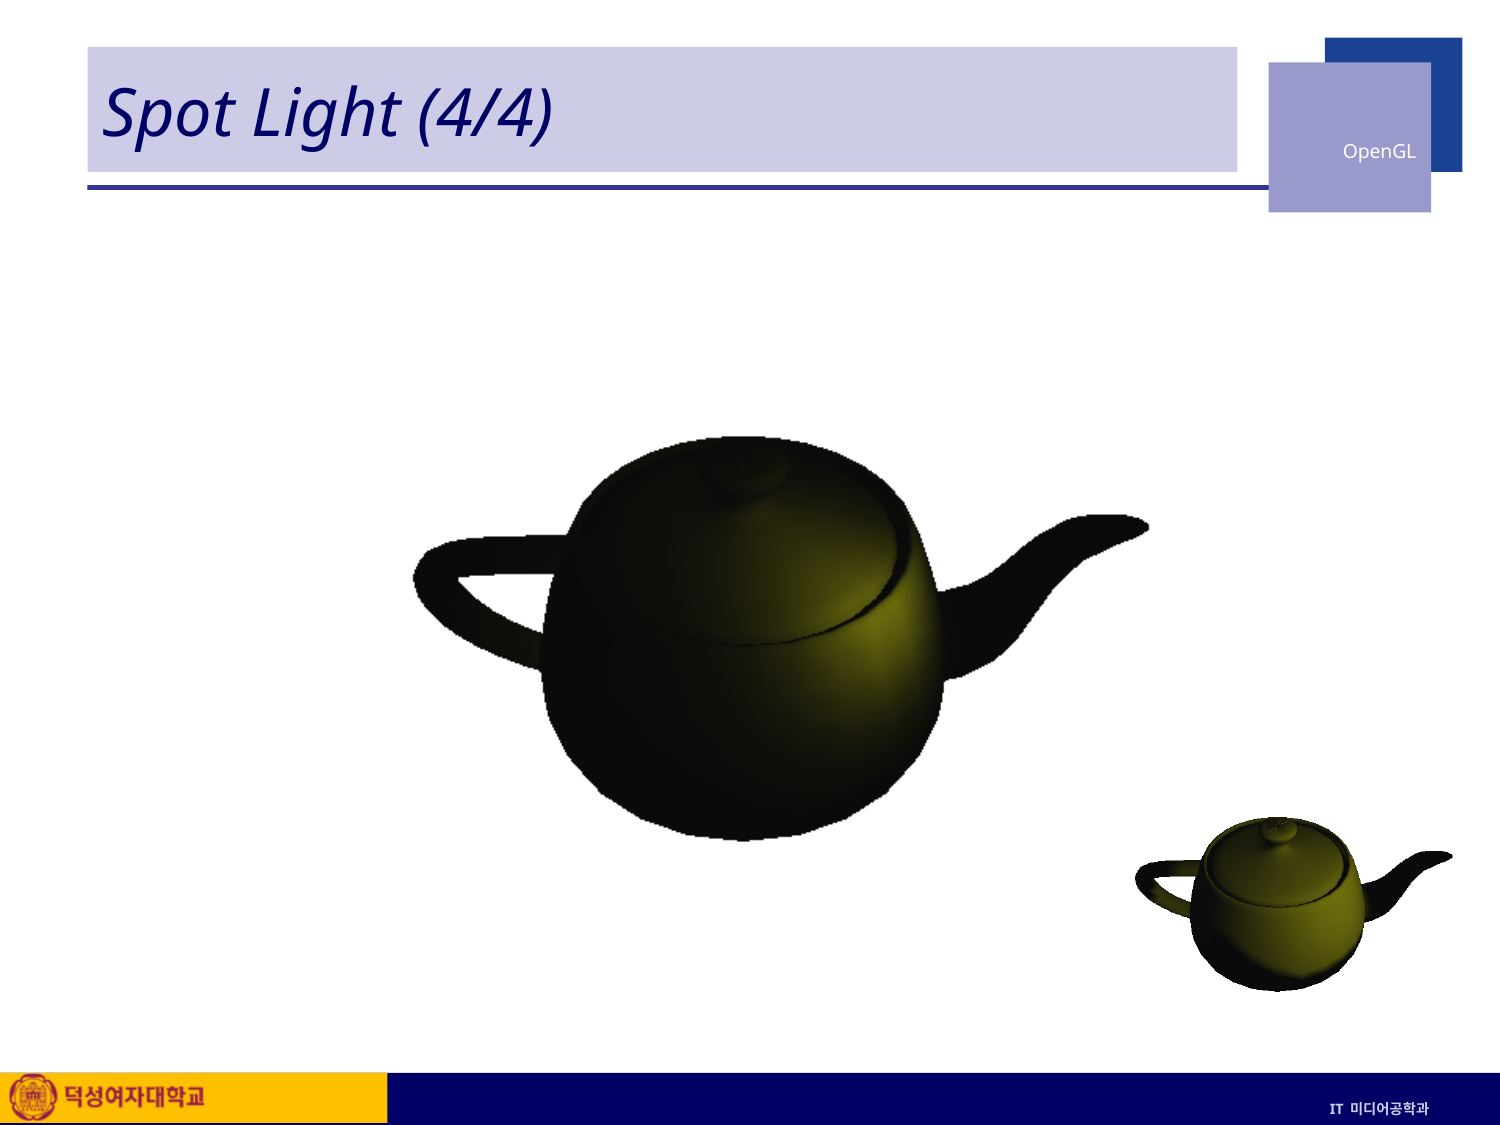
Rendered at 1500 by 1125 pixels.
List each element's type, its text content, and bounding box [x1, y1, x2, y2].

title Spot Light (4/4) [87, 46, 1238, 172]
picture [371, 349, 1475, 1018]
picture [0, 1034, 228, 1125]
